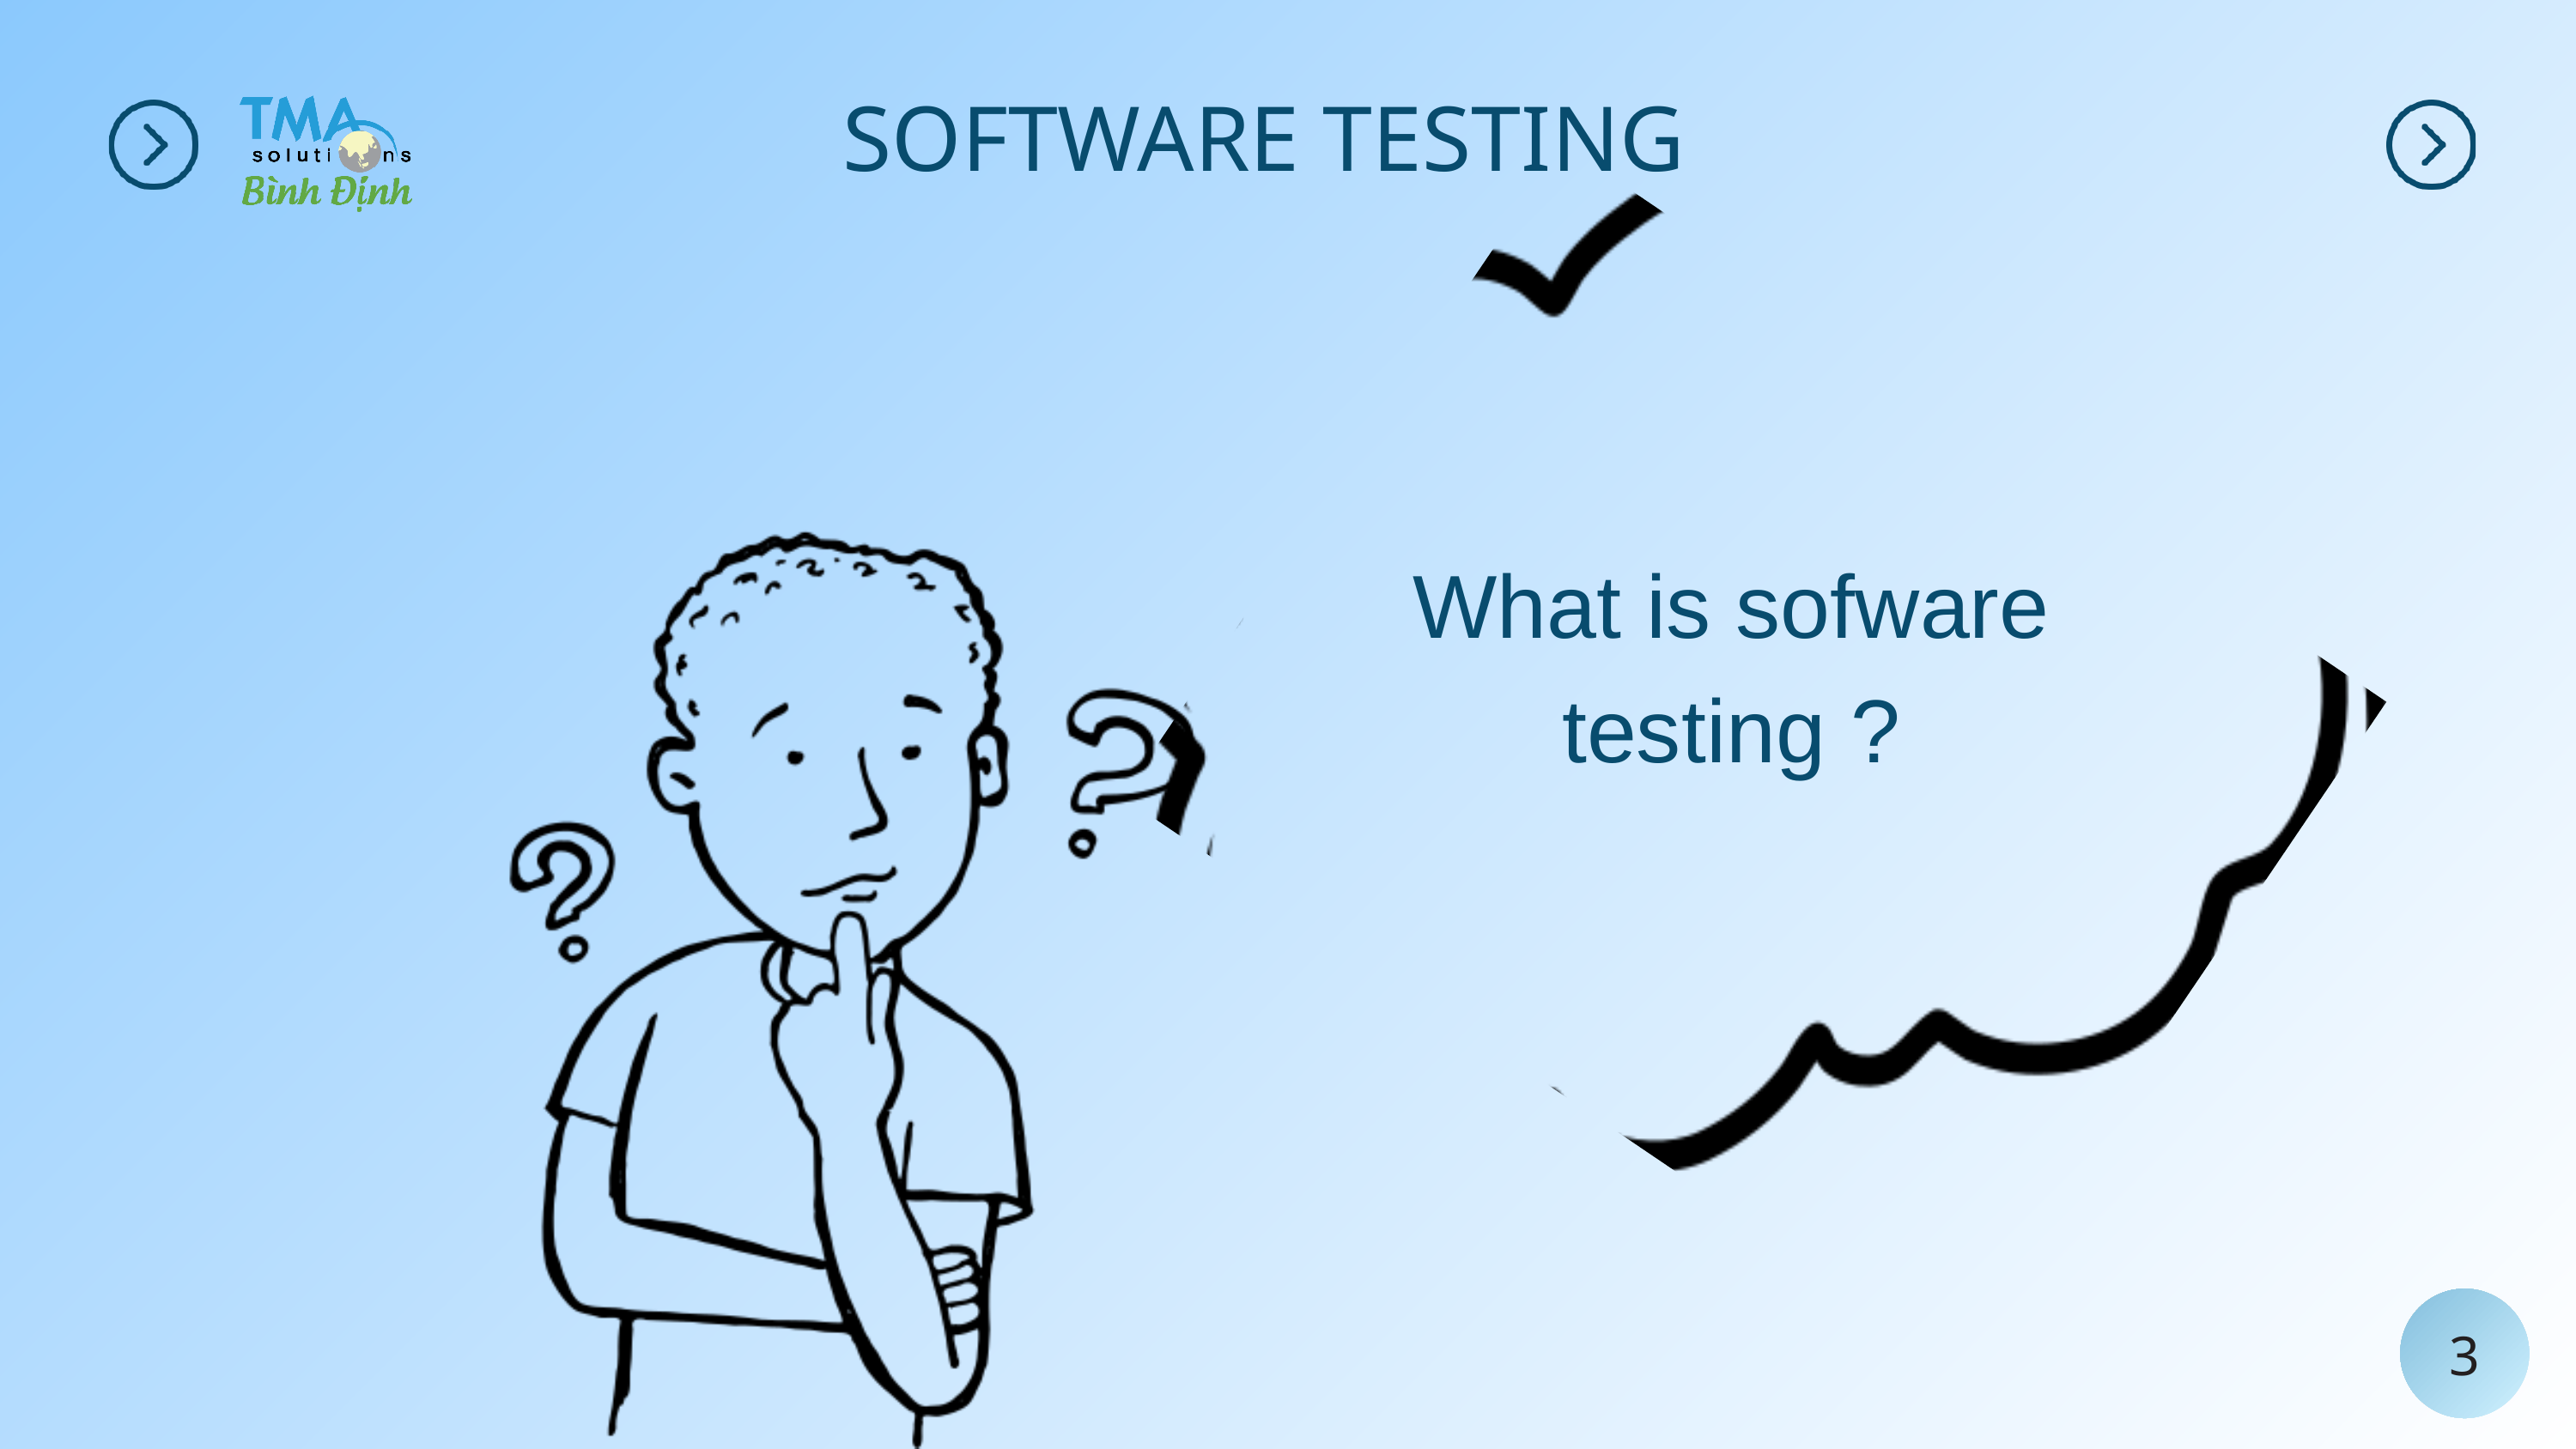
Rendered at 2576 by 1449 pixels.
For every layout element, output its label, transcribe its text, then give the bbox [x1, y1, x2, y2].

text_box [108, 100, 197, 190]
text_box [2399, 1288, 2530, 1419]
text_box [2386, 100, 2476, 190]
text_box [1121, 190, 2387, 1354]
text_box [197, 59, 459, 239]
text_box [508, 529, 1198, 1449]
text_box SOFTWARE TESTING [508, 82, 2020, 190]
text_box What is sofware testing ? [1331, 531, 2132, 781]
